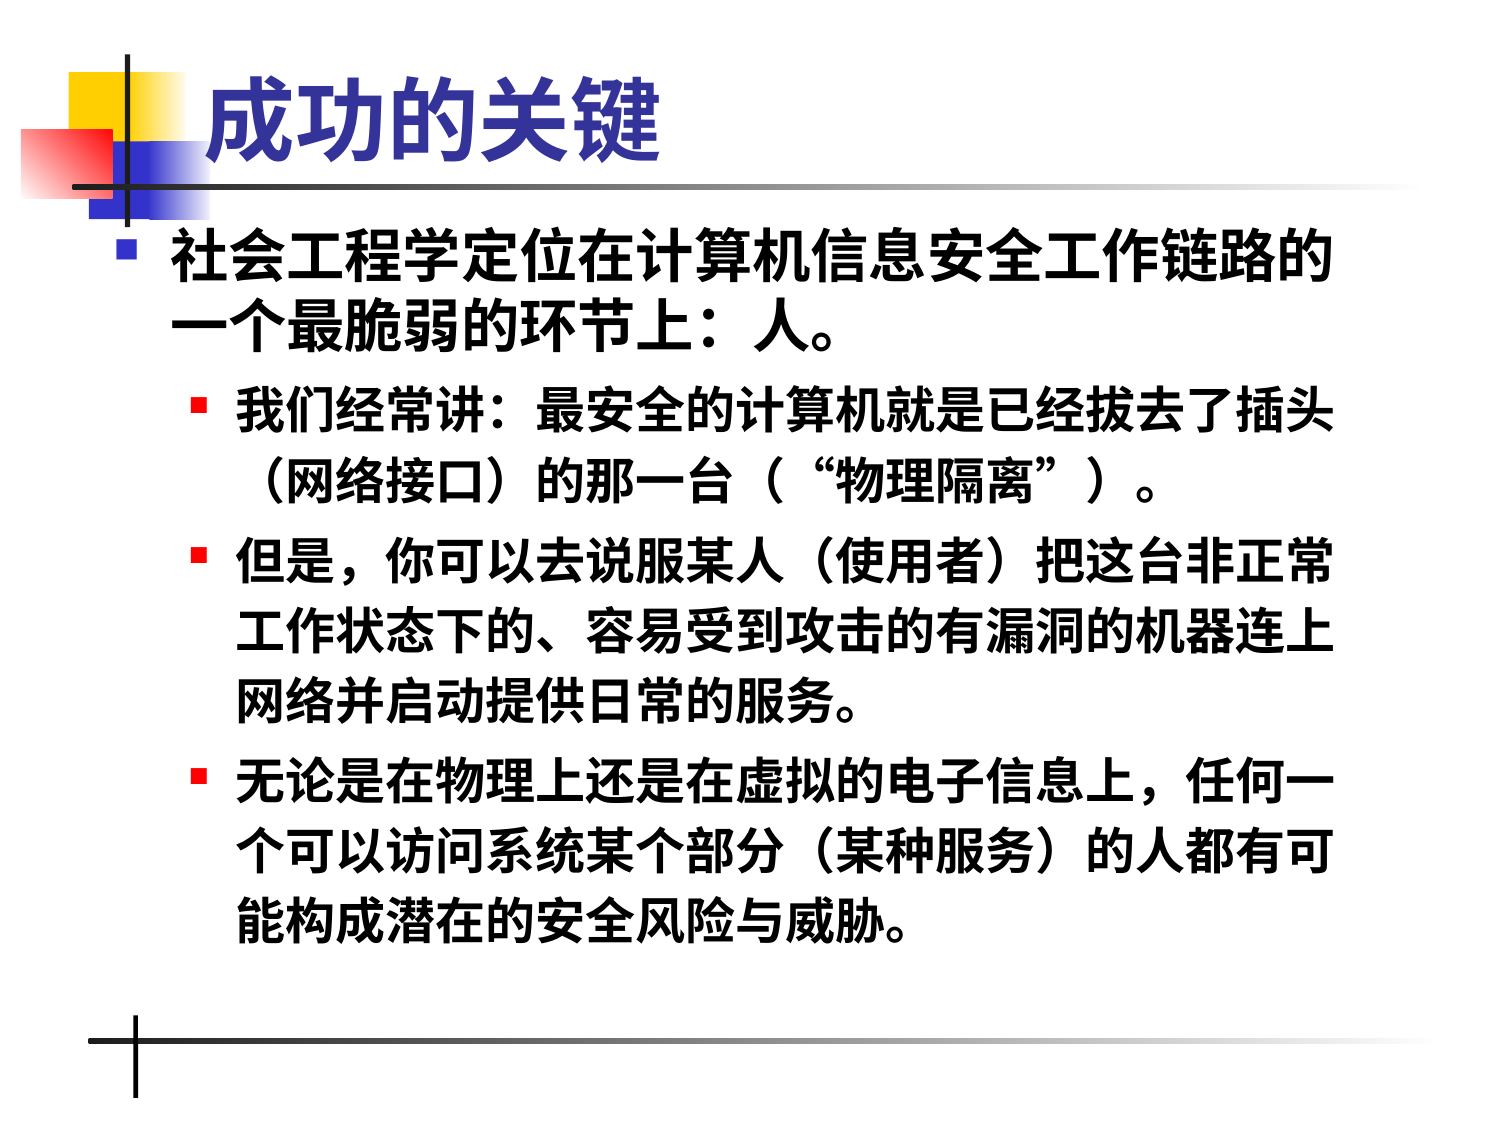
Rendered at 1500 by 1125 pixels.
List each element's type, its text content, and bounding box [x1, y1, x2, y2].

list 社会工程学定位在计算机信息安全工作链路的一个最脆弱的环节上：人。 我们经常讲：最安全的计算机就是已经拔去了插头（网络接口）的那一台（“物理隔离”）。 但是，你可以去说服某人（使用者）把这台非正常工作状态下的、容易受到攻击的有漏洞的机器连上网络并启动提供日常的服务。 无论是在物理上还是在虚拟的电子信息上，任何一个可以访问系统某个部分（某种服务）的人都有可能构成潜在的安全风险与威胁。 [98, 210, 1374, 999]
title 成功的关键 [188, 23, 1468, 181]
